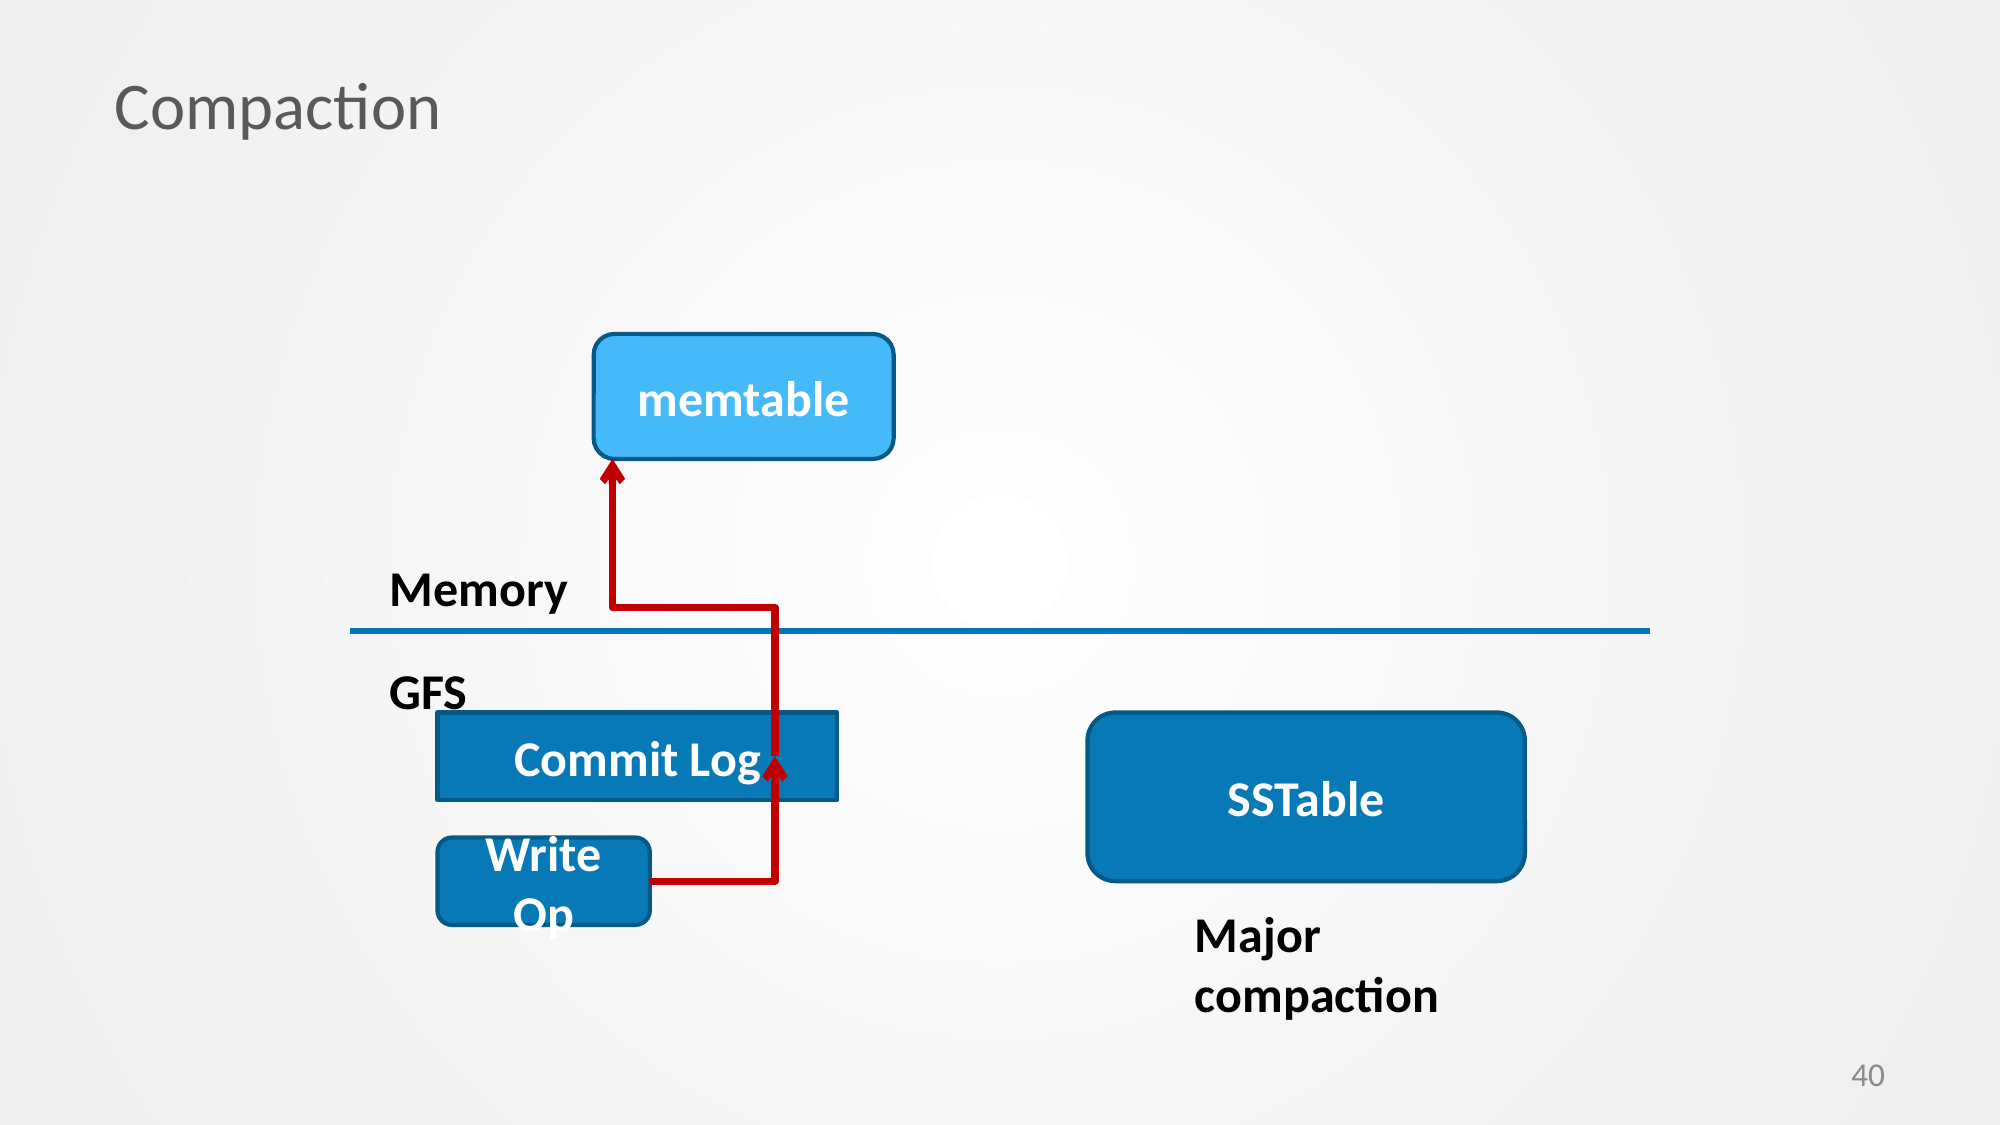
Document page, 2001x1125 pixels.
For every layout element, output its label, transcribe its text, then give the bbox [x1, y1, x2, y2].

text_box Major compaction [1180, 894, 1527, 1030]
text_box Memory [375, 549, 539, 624]
text_box Write Op [435, 835, 652, 928]
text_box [544, 526, 843, 690]
title Compaction [99, 45, 1900, 162]
slide_number 40 [1433, 1042, 1900, 1103]
text_box memtable [591, 331, 896, 462]
text_box GFS [375, 651, 563, 727]
text_box SSTable [1085, 710, 1528, 884]
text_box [649, 755, 776, 882]
text_box Commit Log [776, 710, 839, 802]
text_box Commit Log [435, 710, 771, 802]
